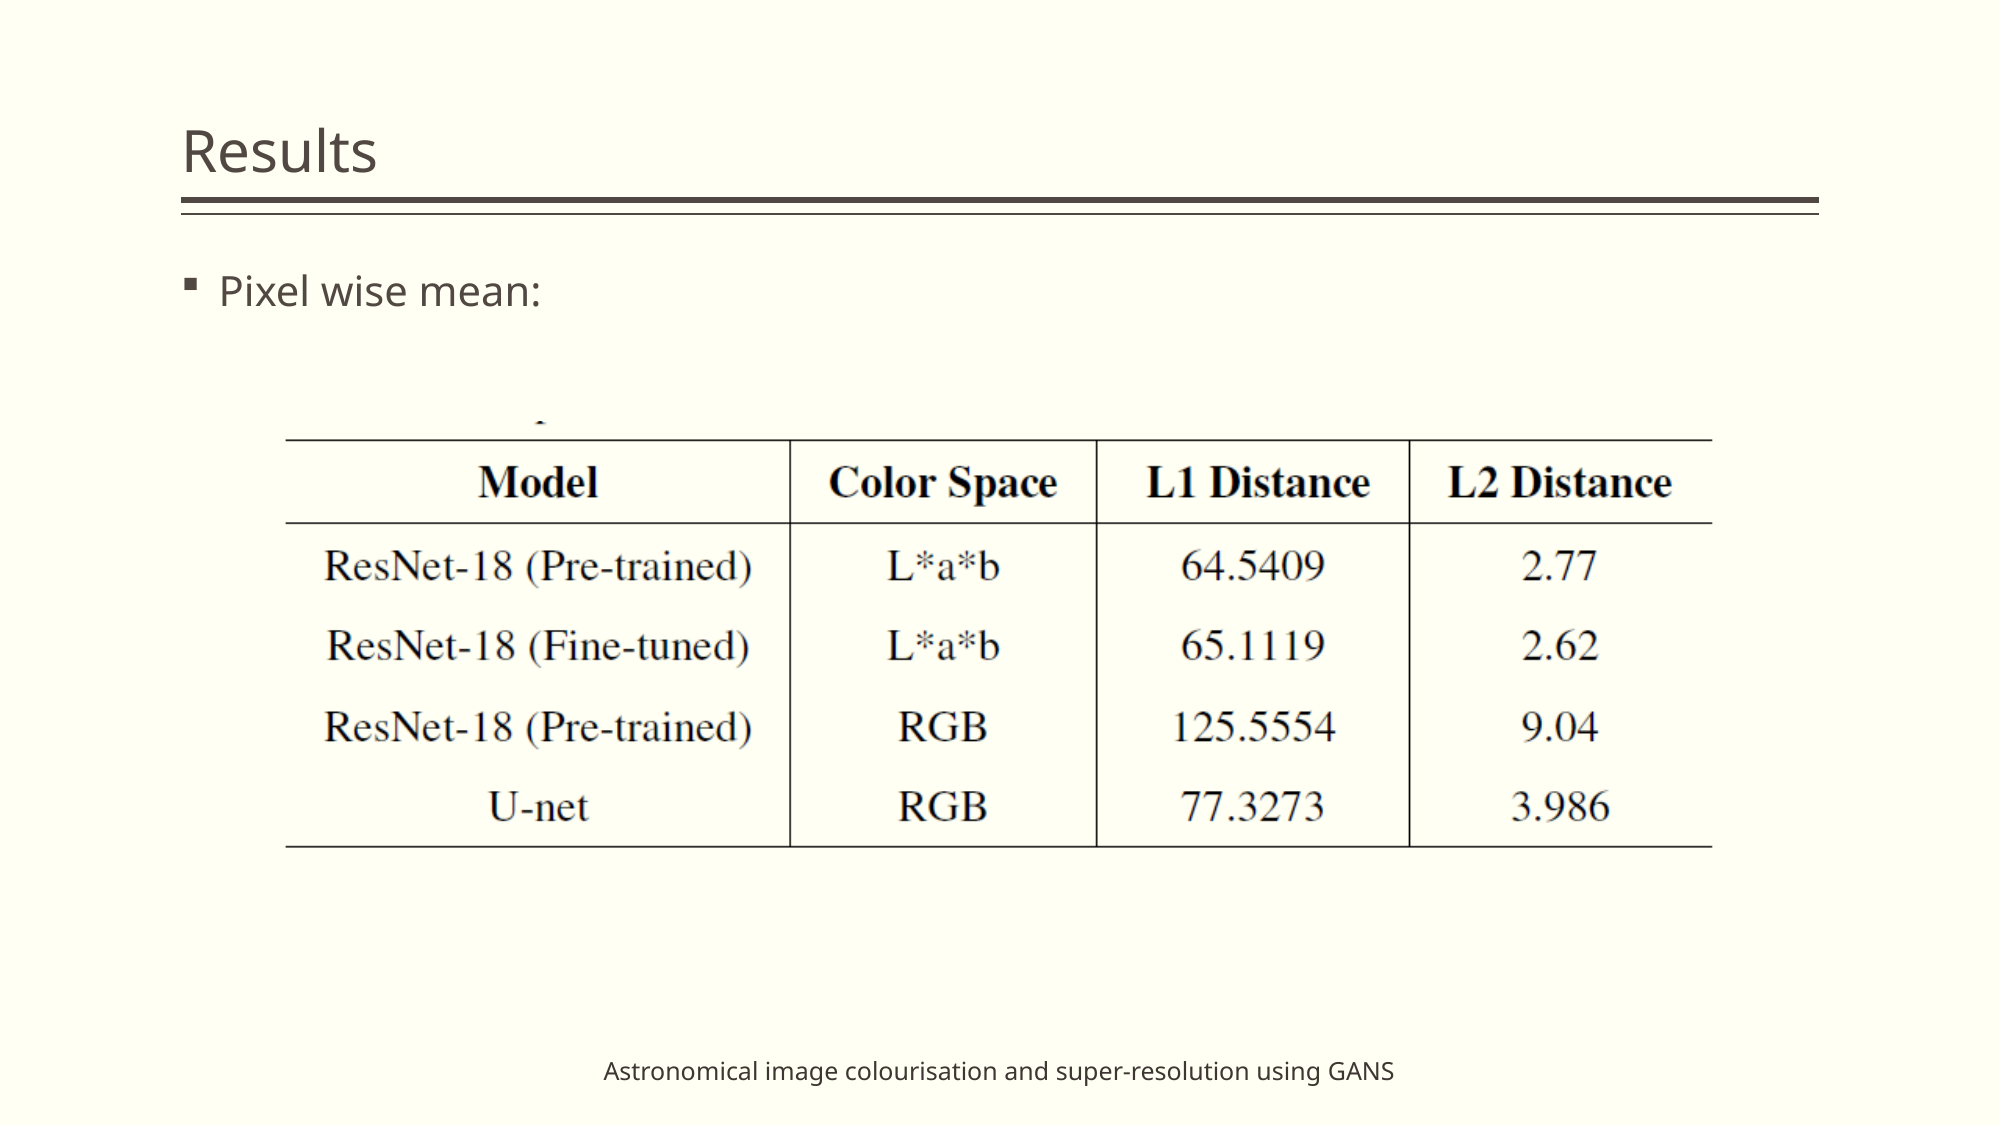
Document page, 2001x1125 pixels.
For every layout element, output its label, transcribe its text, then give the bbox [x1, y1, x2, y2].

picture [250, 420, 1750, 876]
title Results [181, 12, 1819, 193]
list Pixel wise mean: [181, 262, 1819, 1013]
footer Astronomical image colourisation and super-resolution using GANS [481, 1042, 1519, 1103]
